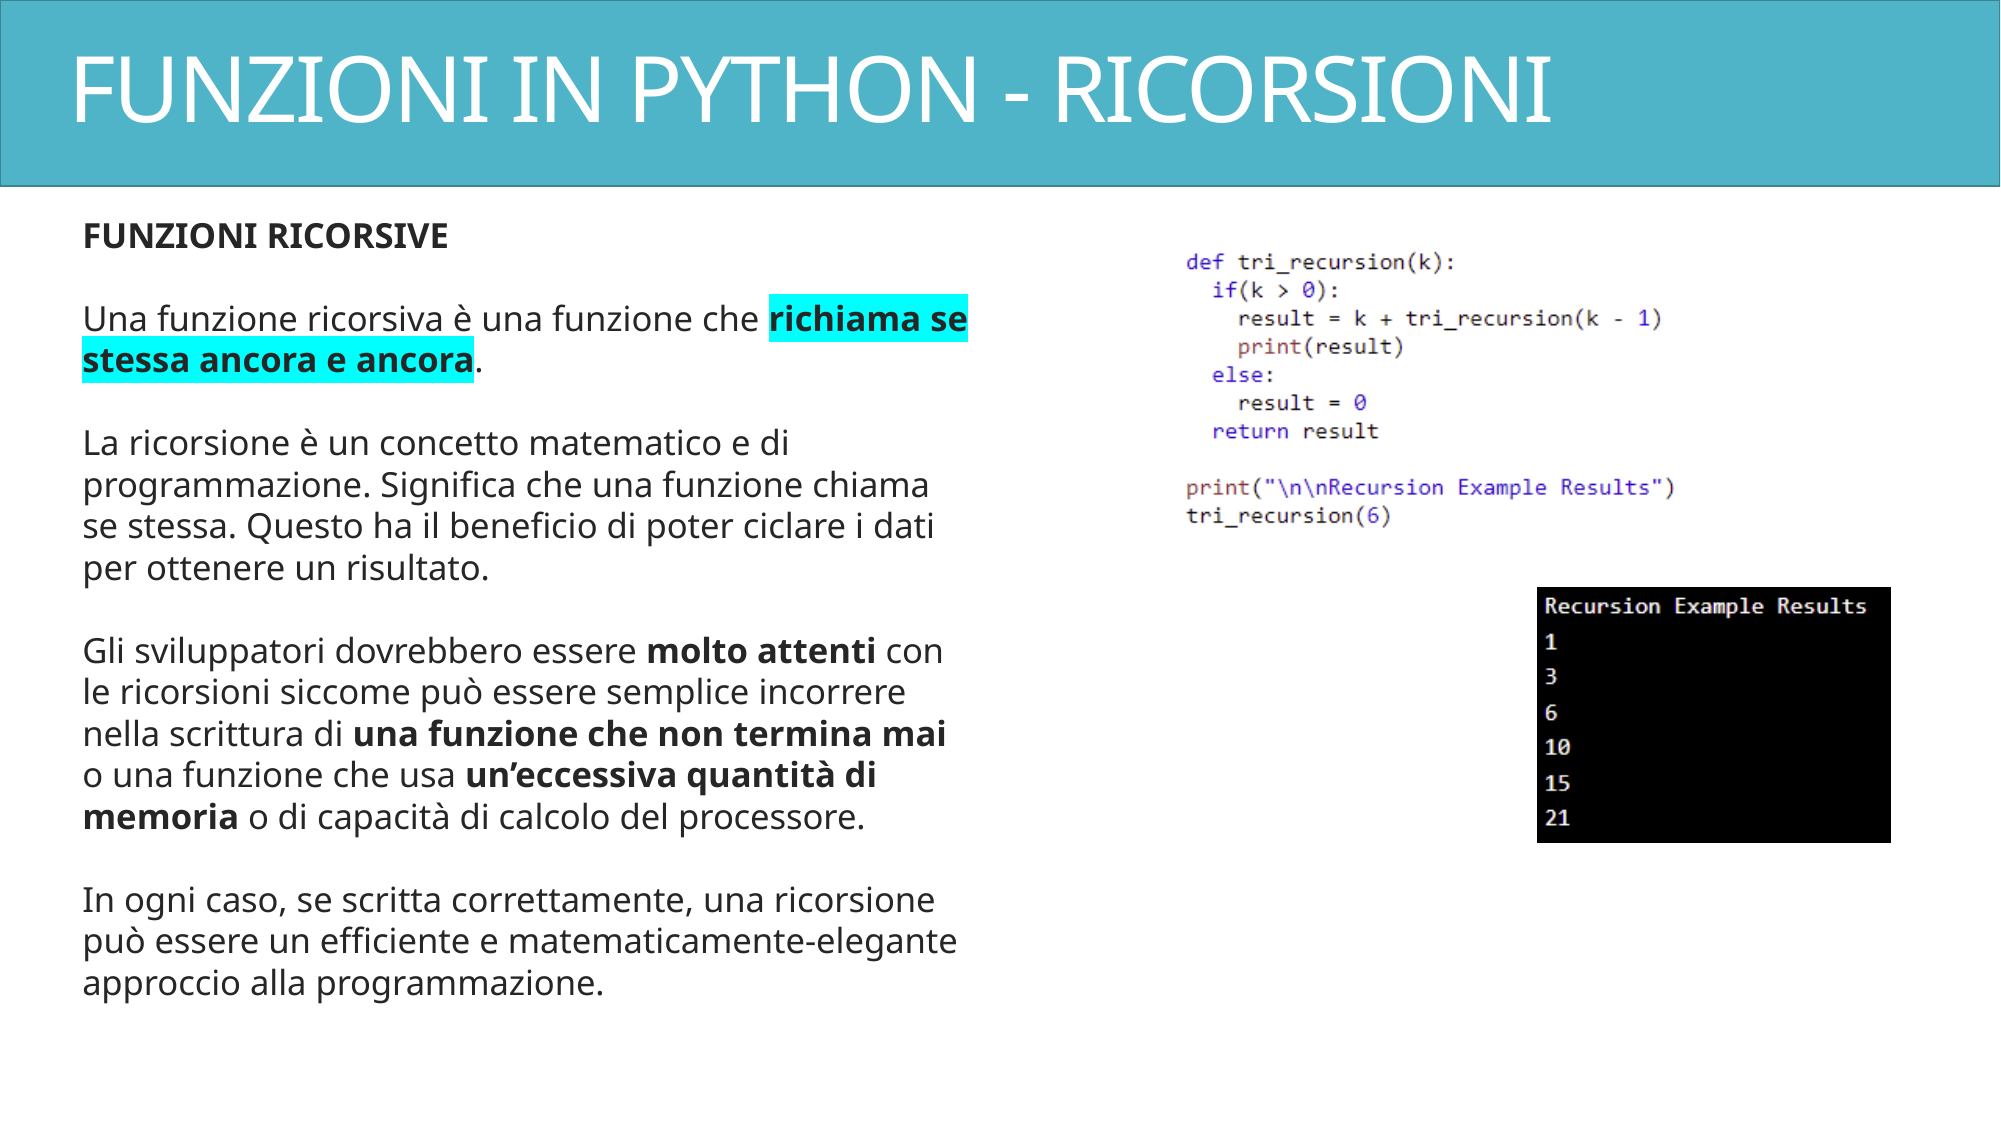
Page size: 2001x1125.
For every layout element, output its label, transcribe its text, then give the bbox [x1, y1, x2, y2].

picture [1536, 587, 1891, 843]
title FUNZIONI IN PYTHON - RICORSIONI [53, 19, 1949, 170]
list FUNZIONI RICORSIVE Una funzione ricorsiva è una funzione che richiama se stessa ancora e ancora. La ricorsione è un concetto matematico e di programmazione. Significa che una funzione chiama se stessa. Questo ha il beneficio di poter ciclare i dati per ottenere un risultato. Gli sviluppatori dovrebbero essere molto attenti con le ricorsioni siccome può essere semplice incorrere nella scrittura di una funzione che non termina mai o una funzione che usa un’eccessiva quantità di memoria o di capacità di calcolo del processore. In ogni caso, se scritta correttamente, una ricorsione può essere un efficiente e matematicamente-elegante approccio alla programmazione. [53, 206, 986, 1070]
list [1179, 235, 1804, 556]
